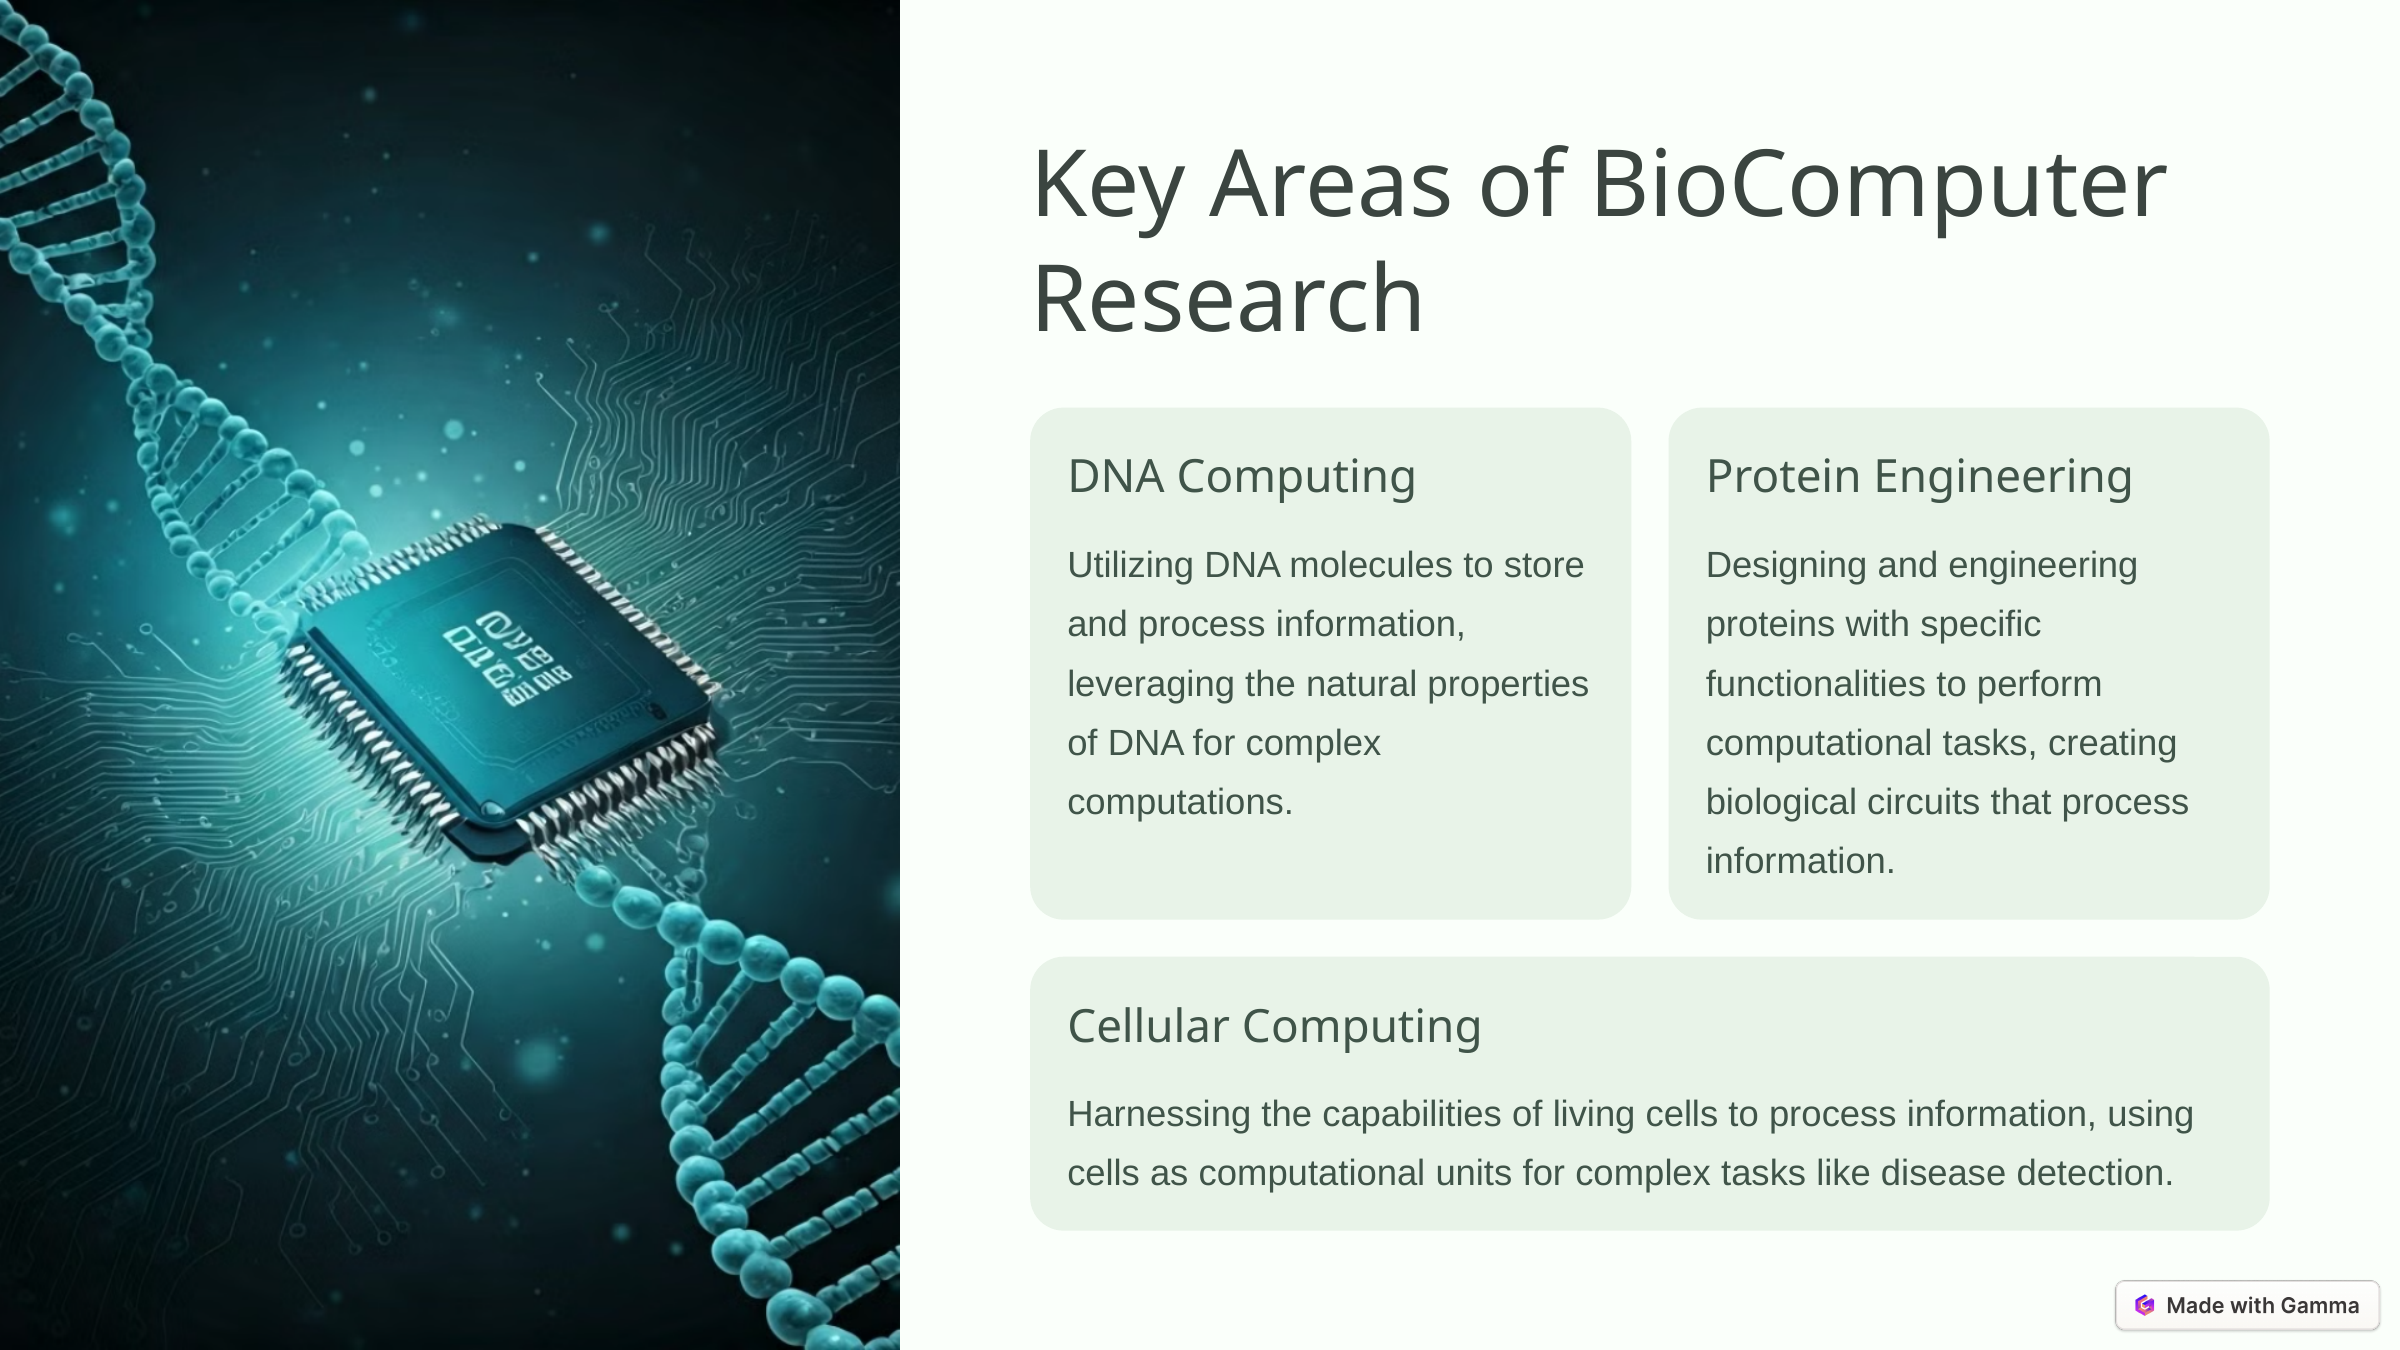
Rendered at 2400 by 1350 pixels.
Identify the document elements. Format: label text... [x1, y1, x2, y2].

text_box DNA Computing [1067, 444, 1533, 503]
text_box [1668, 407, 2270, 920]
text_box Cellular Computing [1067, 993, 1533, 1053]
text_box Harnessing the capabilities of living cells to process information, using cells as computational units for complex tasks like disease detection. [1067, 1074, 2233, 1194]
text_box Designing and engineering proteins with specific functionalities to perform computational tasks, creating biological circuits that process information. [1705, 525, 2233, 883]
text_box Key Areas of BioComputer Research [1030, 119, 2270, 352]
text_box Protein Engineering [1705, 444, 2171, 503]
text_box Utilizing DNA molecules to store and process information, leveraging the natural properties of DNA for complex computations. [1067, 525, 1595, 823]
text_box [1030, 407, 1632, 920]
picture [0, 0, 900, 1350]
picture [2106, 1271, 2389, 1339]
text_box [1030, 956, 2270, 1231]
